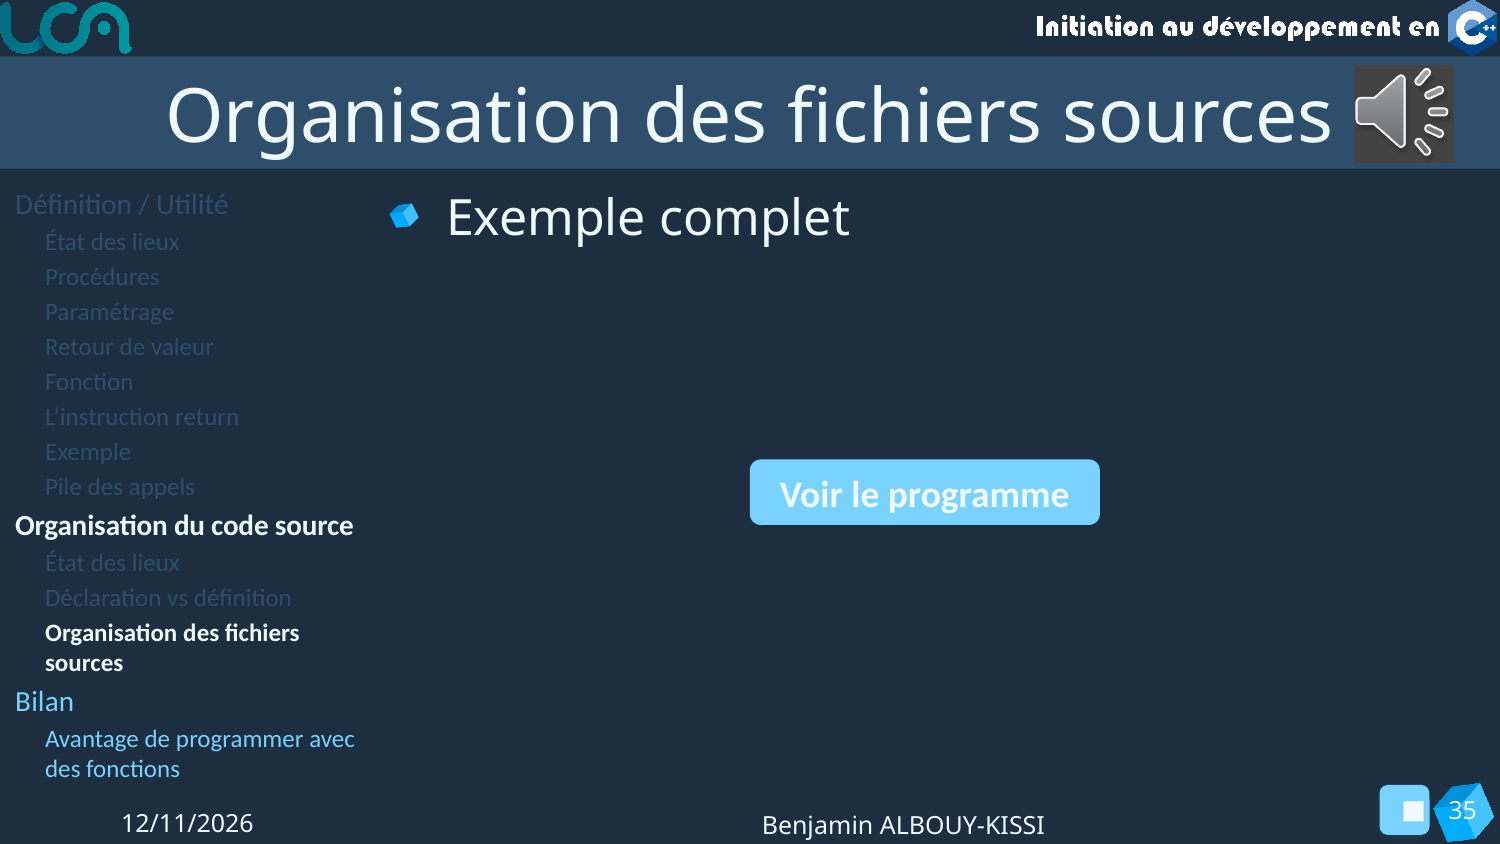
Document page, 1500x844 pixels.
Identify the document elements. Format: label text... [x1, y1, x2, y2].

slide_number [0, 807, 374, 844]
picture [1433, 835, 1445, 842]
picture [1476, 782, 1494, 789]
list Définition / Utilité État des lieux Procédures Paramétrage Retour de valeur Fonction L’instruction return Exemple Pile des appels Organisation du code source État des lieux Déclaration vs définition Organisation des fichiers sources Bilan Avantage de programmer avec des fonctions [0, 178, 375, 807]
picture [1354, 64, 1455, 165]
picture [389, 217, 395, 228]
list Exemple complet [375, 178, 1475, 806]
slide_number 35 [1433, 789, 1494, 835]
picture [0, 2, 132, 54]
picture [1033, 0, 1500, 56]
text_box ⏹ [1379, 784, 1430, 835]
picture [389, 203, 400, 212]
picture [404, 203, 419, 228]
text_box Voir le programme [749, 459, 1100, 526]
picture [1465, 835, 1494, 842]
footer Benjamin ALBOUY-KISSI [374, 806, 1433, 844]
title Organisation des fichiers sources [24, 56, 1475, 169]
